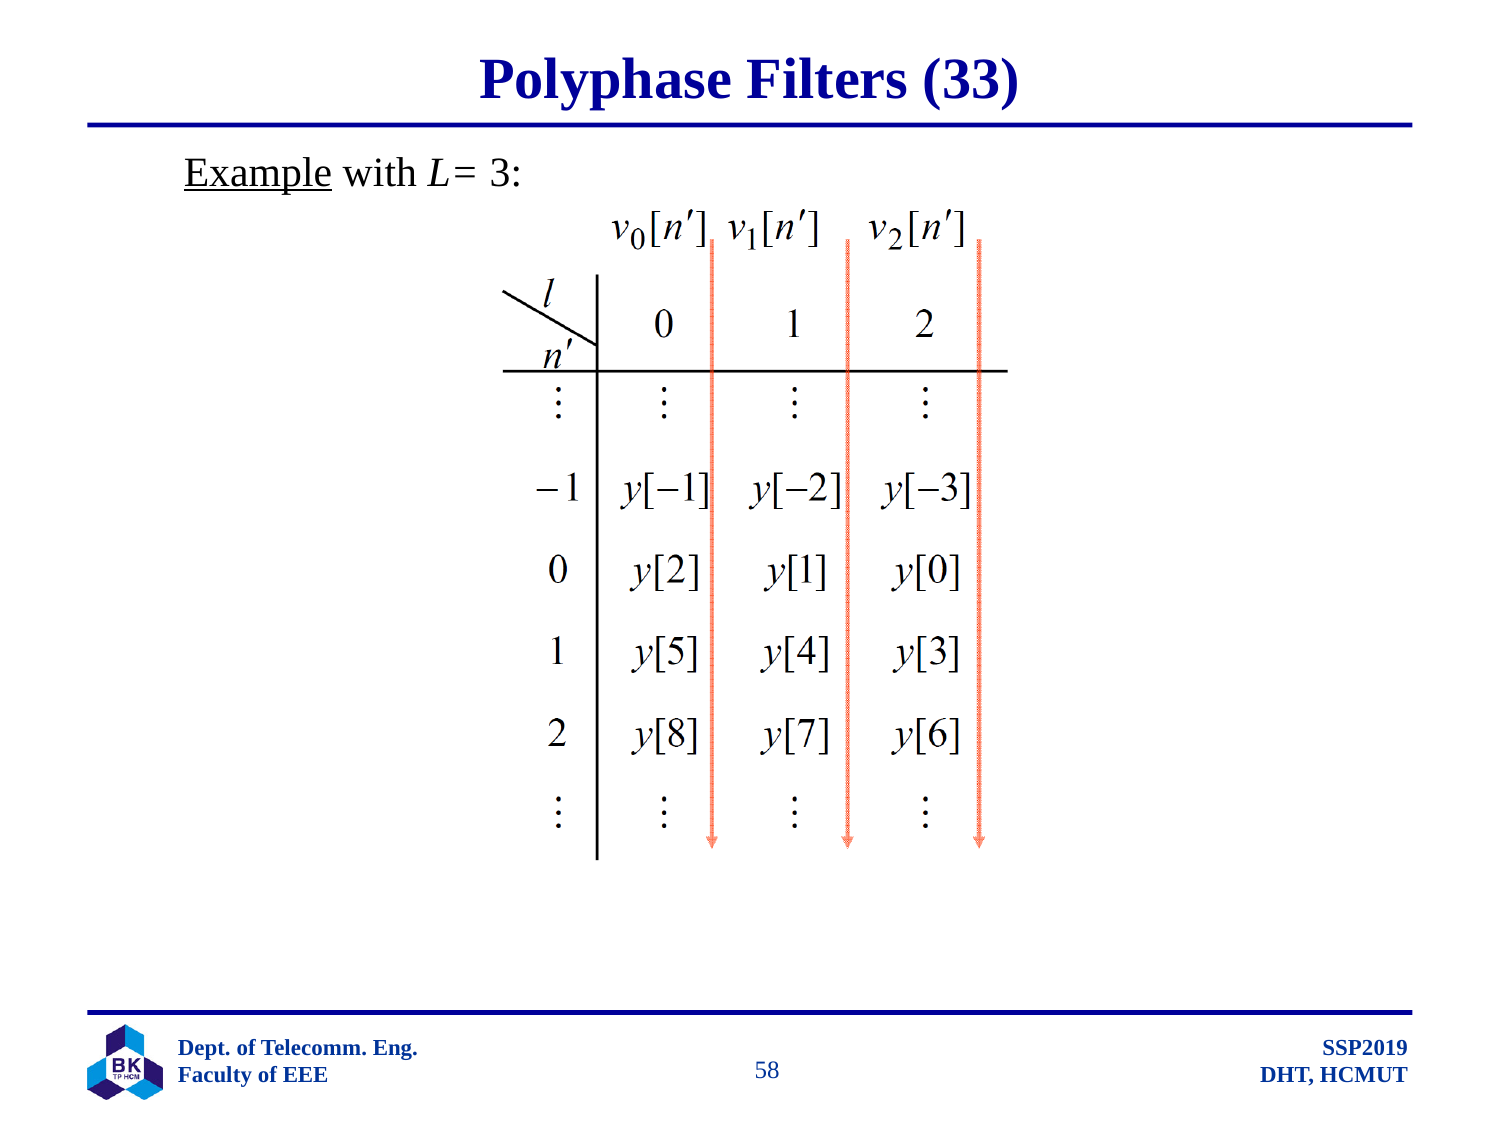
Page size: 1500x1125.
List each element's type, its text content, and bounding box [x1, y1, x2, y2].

picture [487, 203, 1026, 863]
list Example with L= 3: [112, 137, 1388, 988]
picture [87, 1024, 163, 1100]
title Polyphase Filters (33) [0, 37, 1500, 113]
slide_number 58 [424, 1037, 976, 1101]
